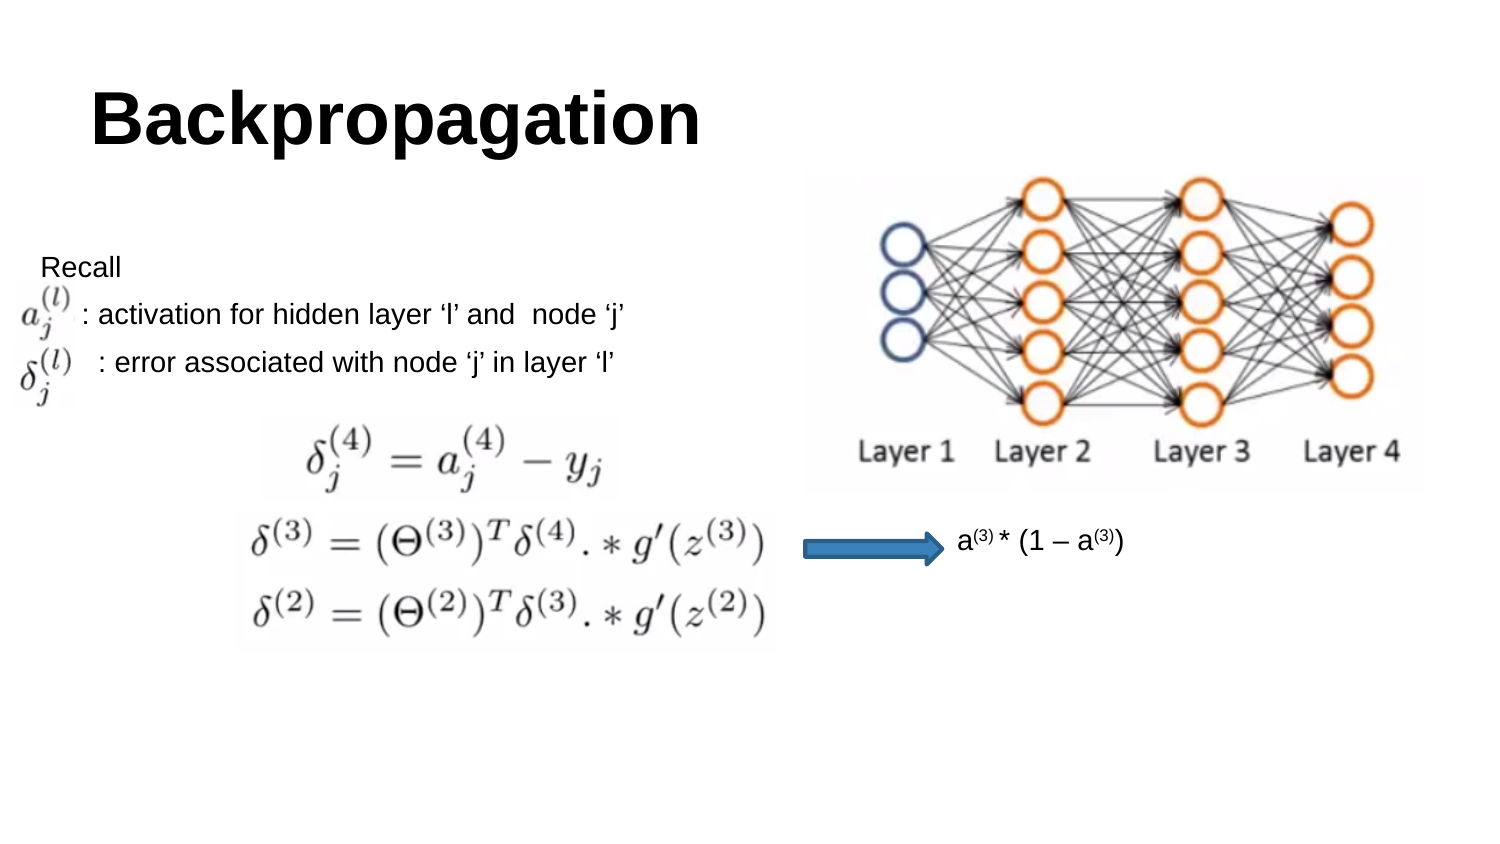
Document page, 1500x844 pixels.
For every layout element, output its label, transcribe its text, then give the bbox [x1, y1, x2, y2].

picture [234, 507, 777, 655]
title Backpropagation [75, 33, 1425, 175]
picture [804, 150, 1426, 494]
picture [261, 413, 619, 502]
picture [13, 281, 76, 412]
text_box a(3) * (1 – a(3)) [942, 513, 1287, 564]
text_box [803, 531, 942, 567]
text_box Recall : activation for hidden layer ‘l’ and node ‘j’ : error associated with node ‘j’ in layer ‘l’ [25, 240, 799, 456]
